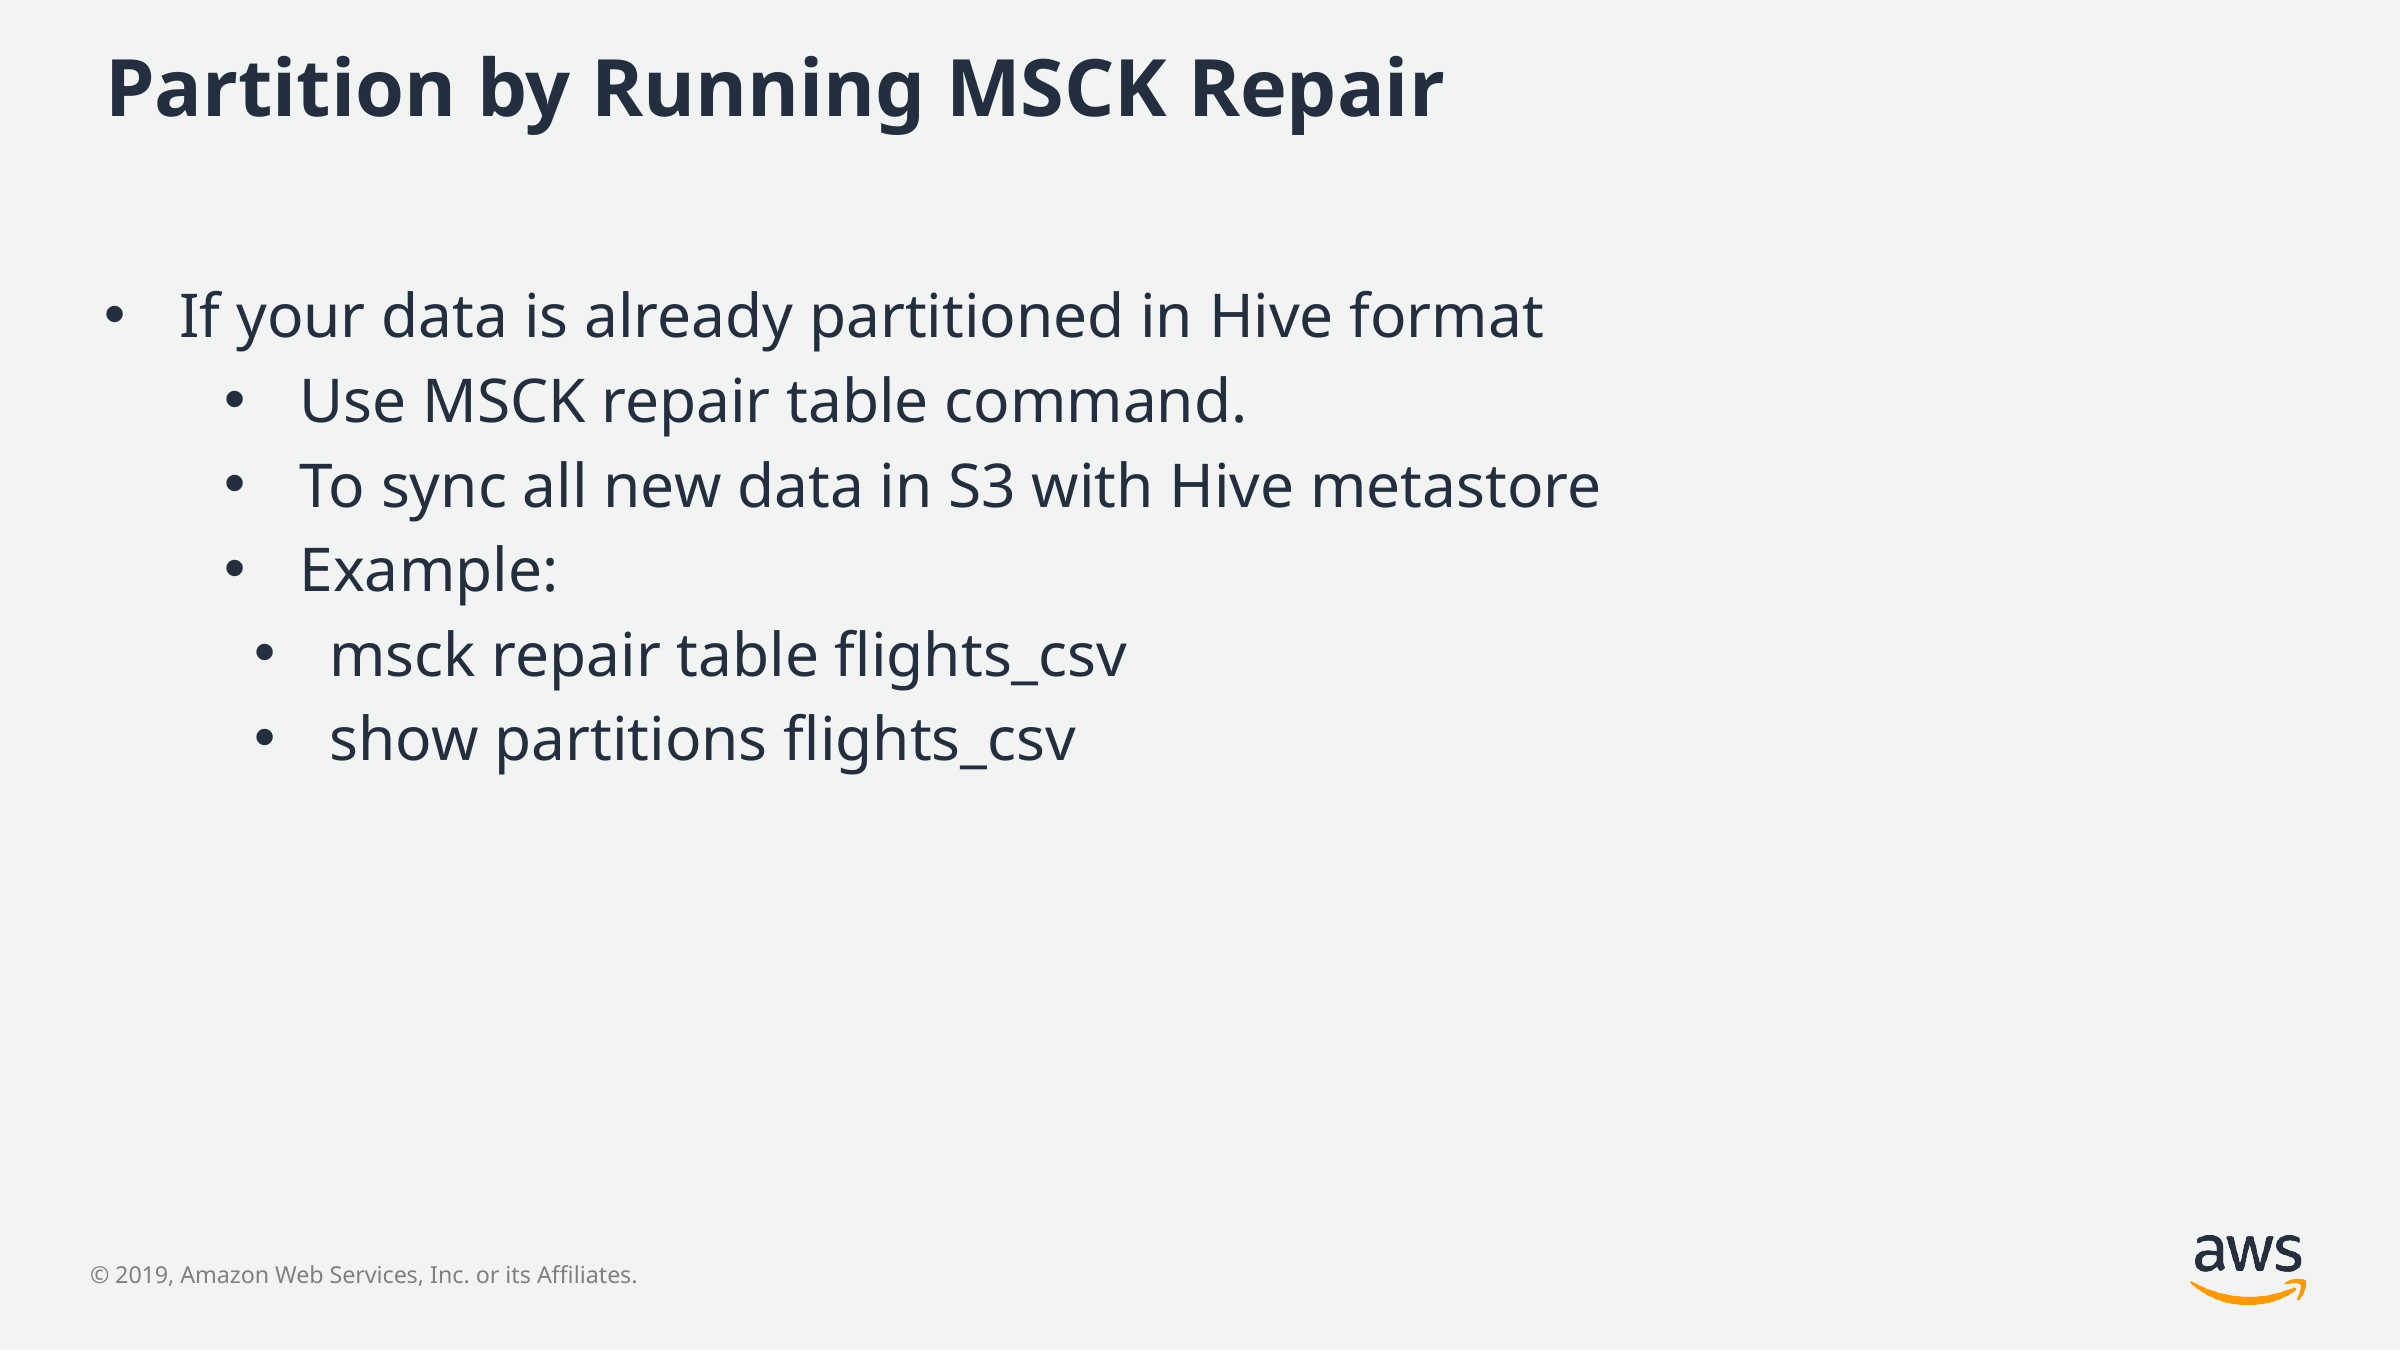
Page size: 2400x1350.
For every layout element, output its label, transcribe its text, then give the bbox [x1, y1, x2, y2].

picture [2190, 1235, 2306, 1305]
title Partition by Running MSCK Repair [90, 30, 2307, 174]
list If your data is already partitioned in Hive format Use MSCK repair table command. To sync all new data in S3 with Hive metastore Example: msck repair table flights_csv show partitions flights_csv [89, 270, 2307, 1203]
